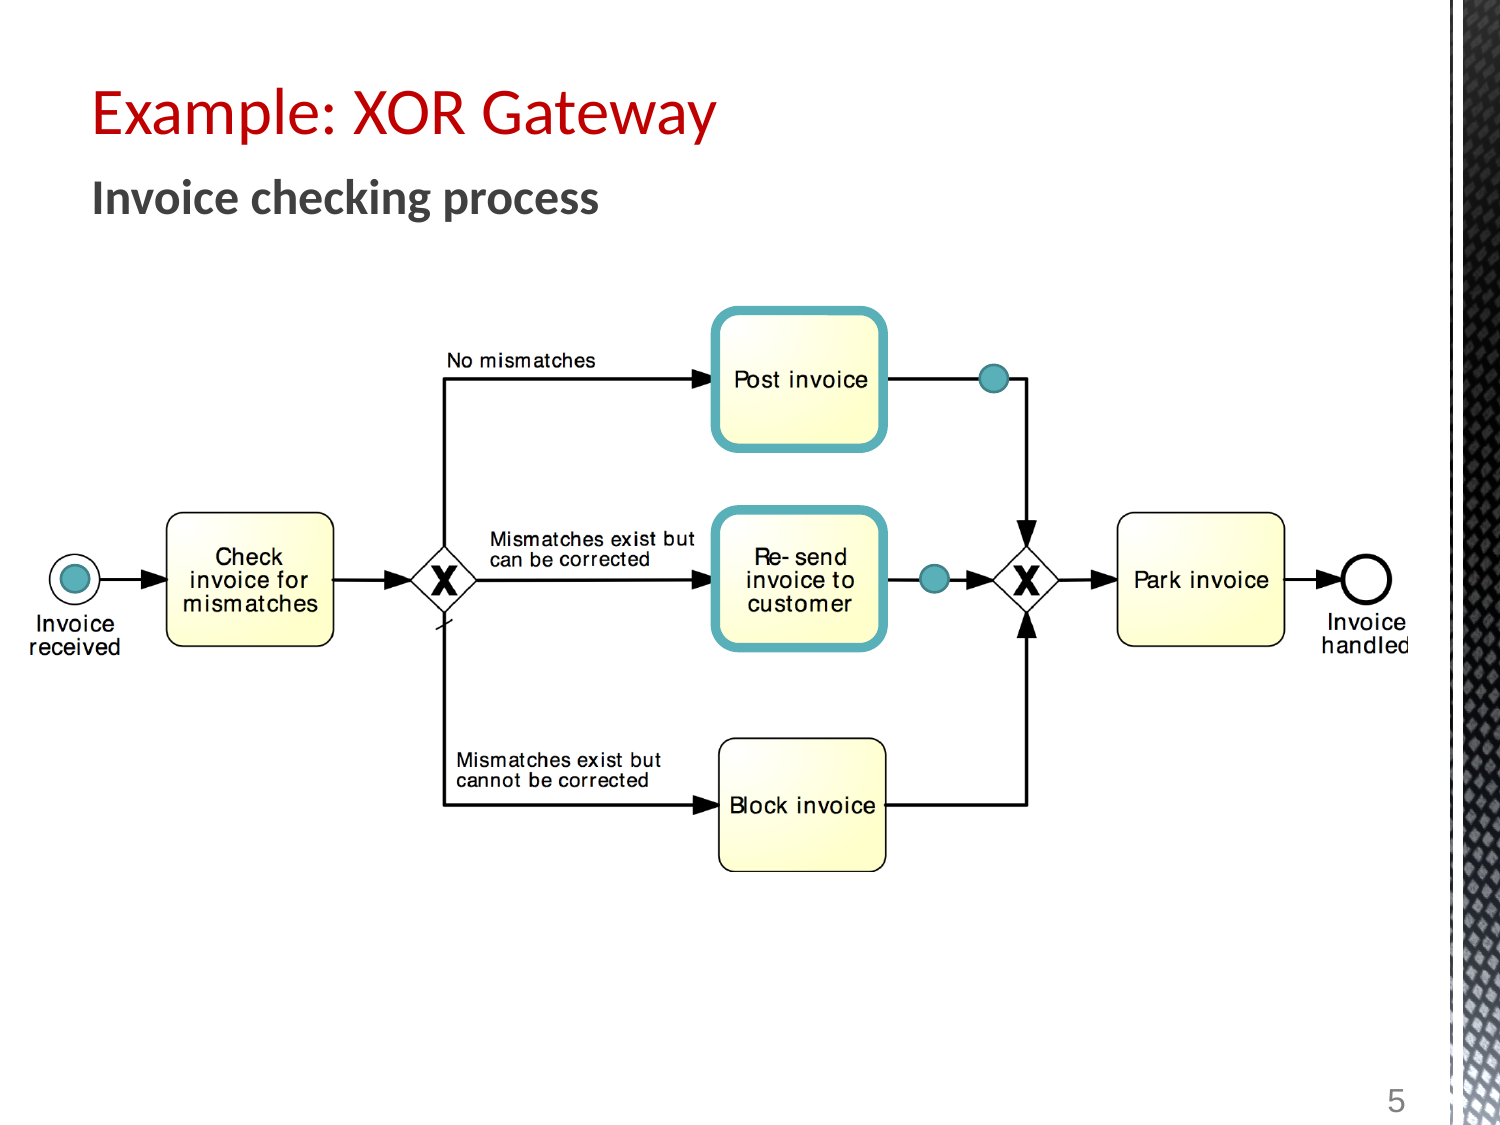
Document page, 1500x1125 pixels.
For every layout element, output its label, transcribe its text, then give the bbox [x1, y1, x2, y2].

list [29, 309, 1409, 872]
title Example: XOR Gateway [76, 42, 1400, 173]
picture [1447, 0, 1500, 1125]
slide_number 5 [1352, 1086, 1441, 1112]
text_box Invoice checking process [76, 157, 820, 232]
